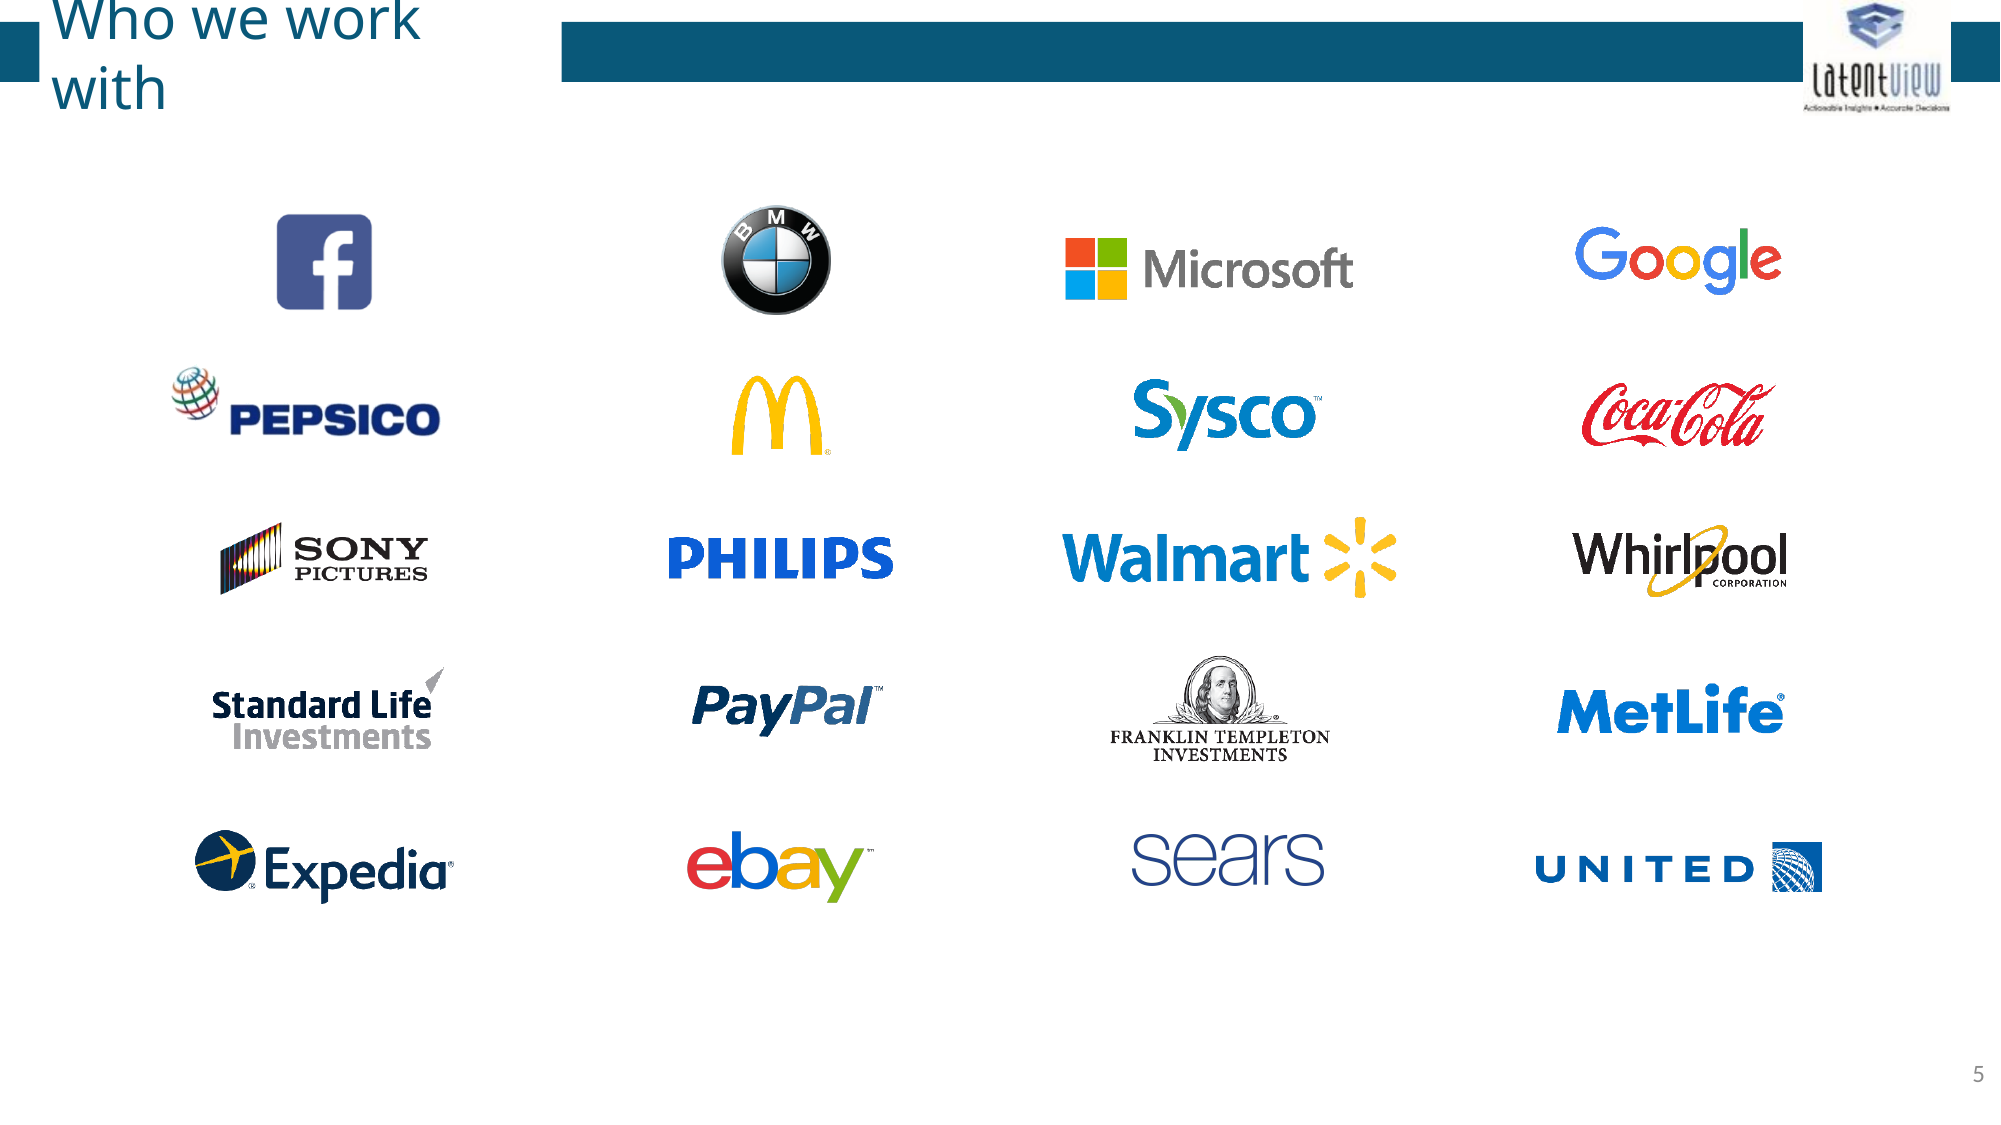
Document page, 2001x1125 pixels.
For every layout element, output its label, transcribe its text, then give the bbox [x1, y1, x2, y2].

picture [1065, 200, 1392, 322]
picture [1132, 834, 1324, 886]
picture [1582, 383, 1776, 447]
picture [195, 830, 454, 904]
picture [1556, 681, 1785, 735]
picture [1803, 0, 1951, 116]
picture [1572, 525, 1786, 597]
picture [1080, 636, 1360, 780]
picture [669, 537, 893, 579]
picture [168, 364, 441, 438]
picture [220, 521, 428, 595]
picture [1536, 842, 1822, 893]
title Who we work with [39, 16, 562, 87]
picture [1575, 226, 1783, 297]
picture [721, 205, 831, 315]
picture [721, 365, 841, 465]
picture [682, 672, 889, 744]
slide_number 5 [1550, 1042, 2000, 1103]
picture [678, 822, 884, 912]
picture [213, 667, 444, 749]
picture [250, 187, 399, 336]
picture [1134, 379, 1322, 451]
picture [1060, 515, 1397, 600]
